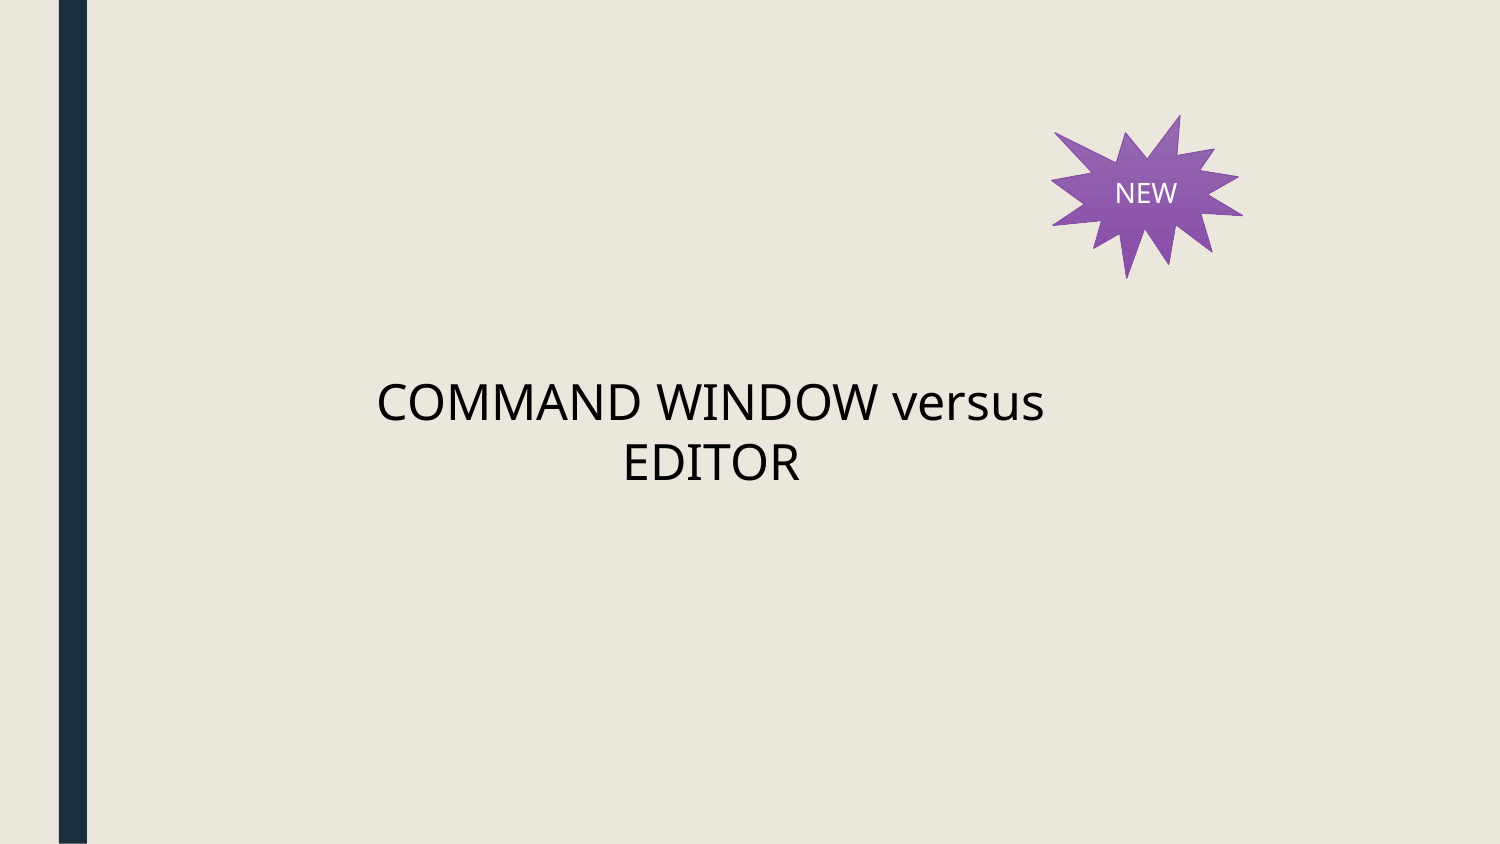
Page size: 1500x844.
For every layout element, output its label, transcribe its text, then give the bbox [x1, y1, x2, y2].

text_box NEW [1051, 115, 1244, 279]
text_box COMMAND WINDOW versus EDITOR [315, 362, 1108, 498]
